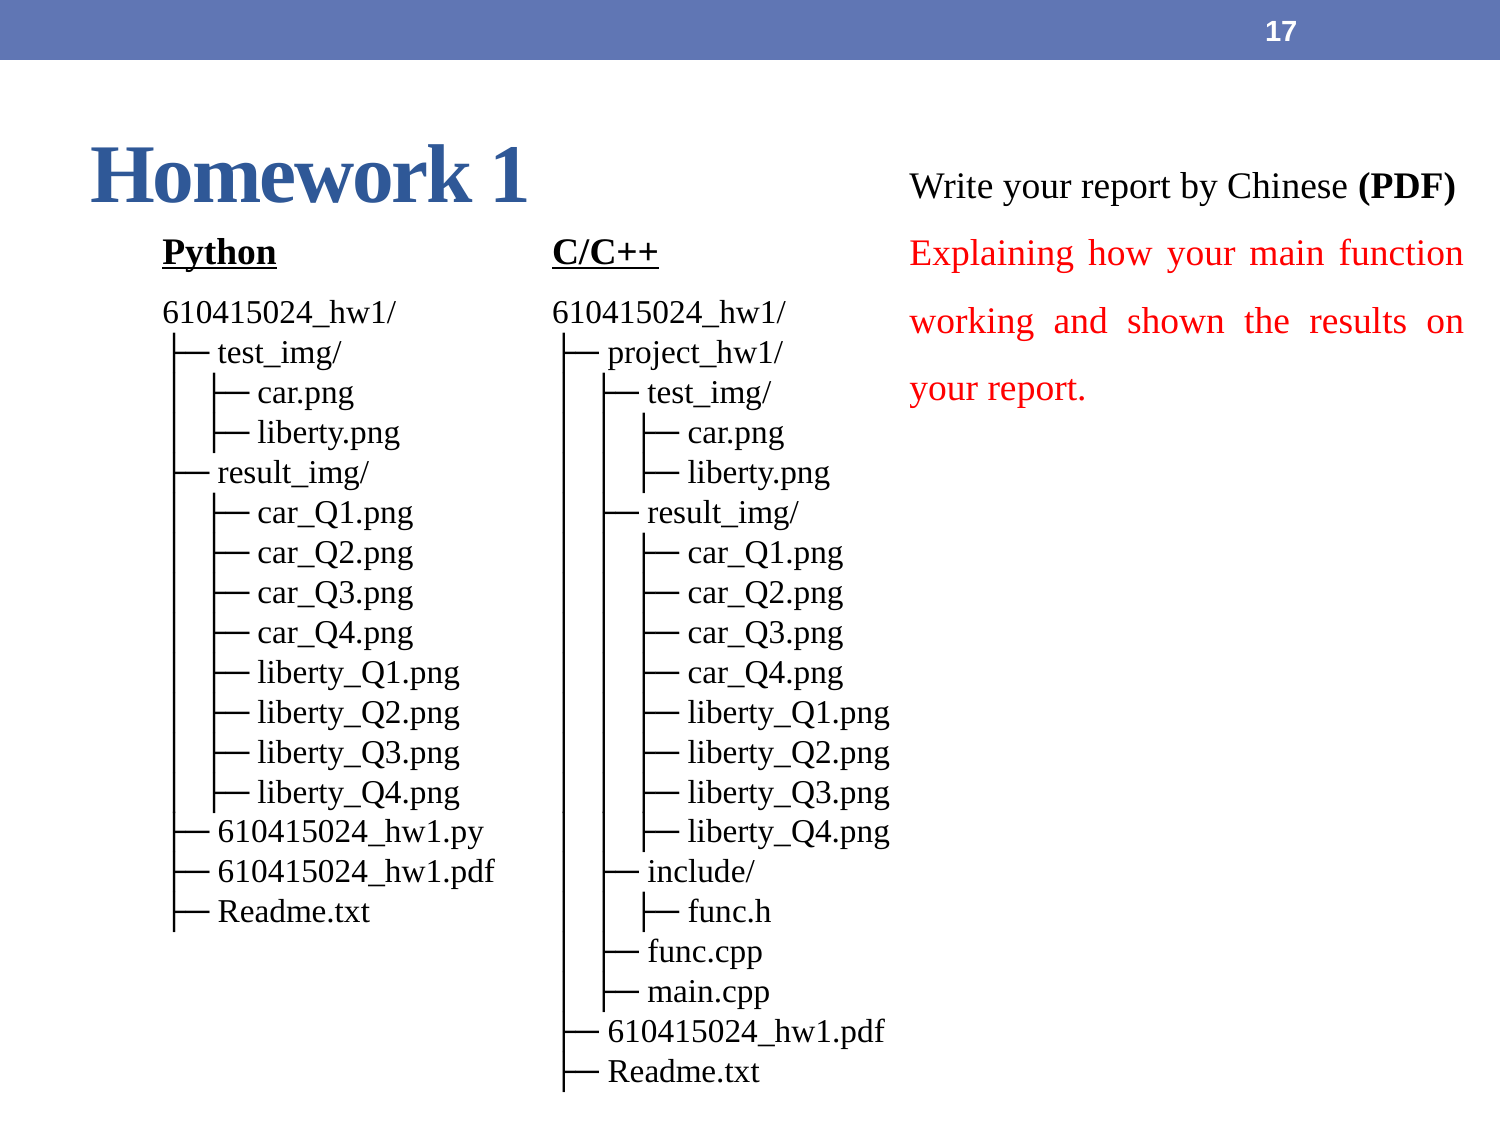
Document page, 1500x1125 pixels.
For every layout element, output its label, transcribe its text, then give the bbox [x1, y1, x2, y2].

slide_number 17 [1250, 3, 1425, 57]
title Homework 1 [75, 87, 1425, 250]
text_box C/C++ [537, 219, 774, 280]
text_box Write your report by Chinese (PDF) Explaining how your main function working and shown the results on your report. [894, 130, 1480, 416]
text_box 610415024_hw1/ ├─ test_img/ │ ├─ car.png │ ├─ liberty.png ├─ result_img/ │ ├─ car_Q1.png │ ├─ car_Q2.png │ ├─ car_Q3.png │ ├─ car_Q4.png │ ├─ liberty_Q1.png │ ├─ liberty_Q2.png │ ├─ liberty_Q3.png │ ├─ liberty_Q4.png ├─ 610415024_hw1.py ├─ 610415024_hw1.pdf ├─ Readme.txt [147, 283, 537, 937]
text_box 610415024_hw1/ ├─ project_hw1/ │ ├─ test_img/ │ │ ├─ car.png │ │ ├─ liberty.png │ ├─ result_img/ │ │ ├─ car_Q1.png │ │ ├─ car_Q2.png │ │ ├─ car_Q3.png │ │ ├─ car_Q4.png │ │ ├─ liberty_Q1.png │ │ ├─ liberty_Q2.png │ │ ├─ liberty_Q3.png │ │ ├─ liberty_Q4.png │ ├─ include/ │ │ ├─ func.h │ ├─ func.cpp │ ├─ main.cpp ├─ 610415024_hw1.pdf ├─ Readme.txt [537, 283, 1034, 1097]
text_box Python [147, 219, 384, 280]
